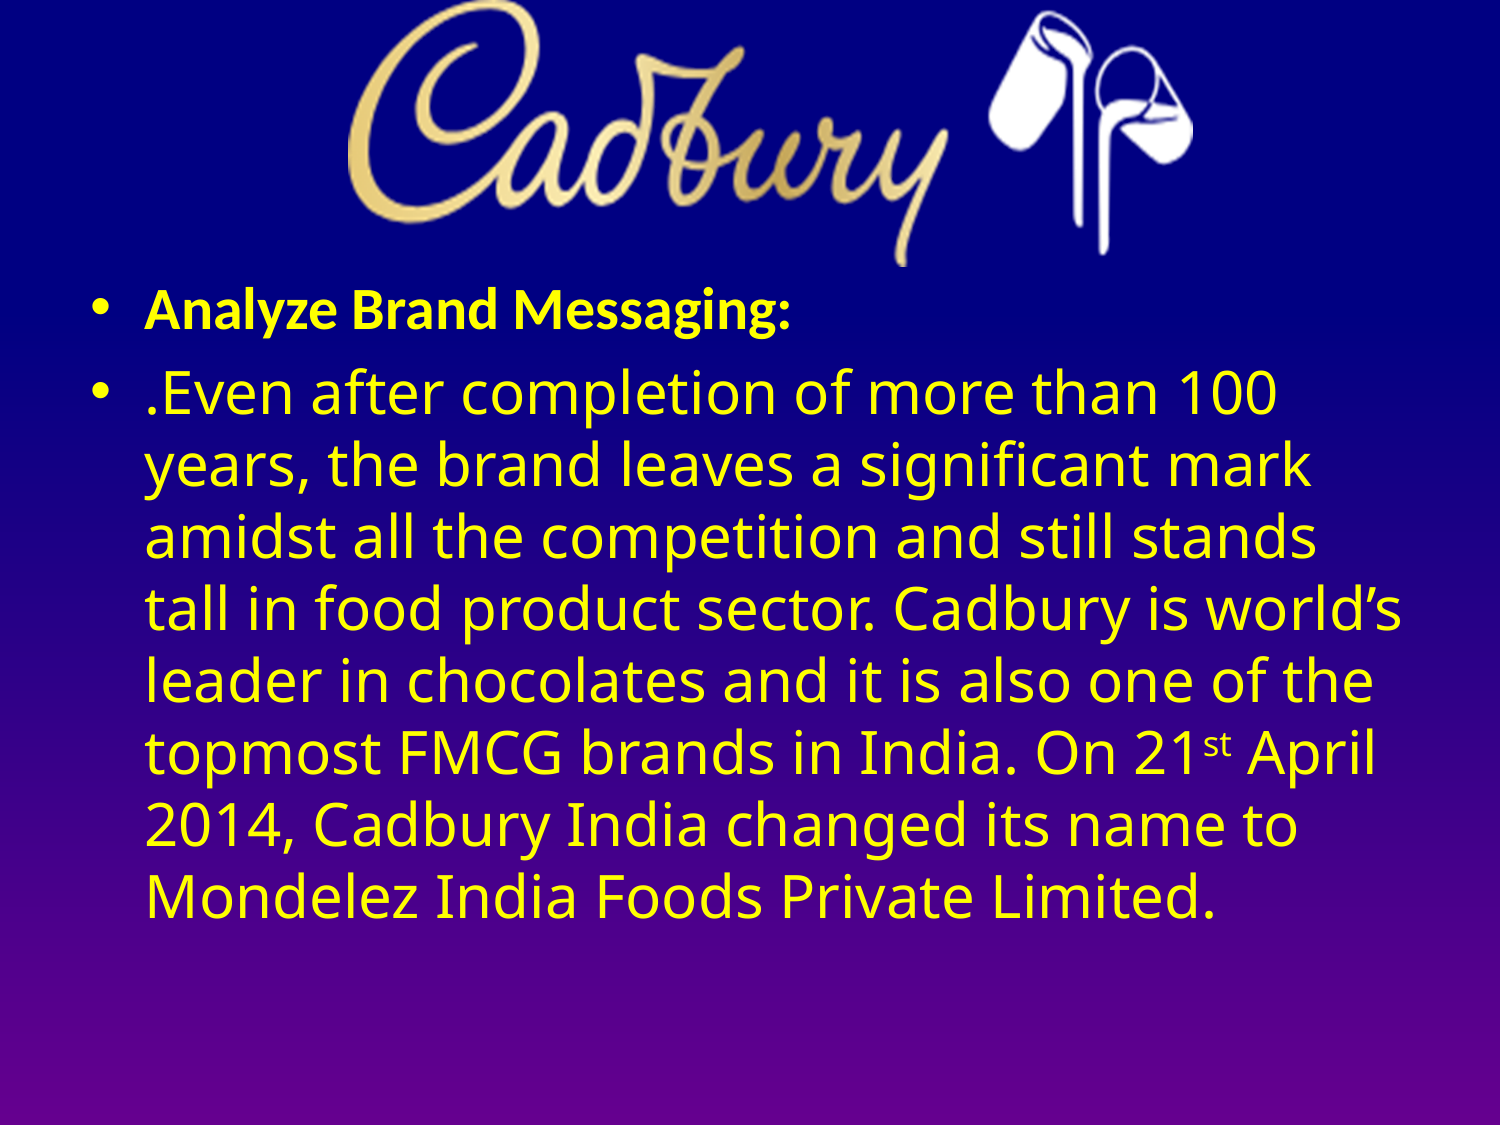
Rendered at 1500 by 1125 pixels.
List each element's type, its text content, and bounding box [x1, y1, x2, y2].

picture [348, 0, 1193, 268]
list Analyze Brand Messaging: .Even after completion of more than 100 years, the brand leaves a significant mark amidst all the competition and still stands tall in food product sector. Cadbury is world’s leader in chocolates and it is also one of the topmost FMCG brands in India. On 21st April 2014, Cadbury India changed its name to Mondelez India Foods Private Limited. [75, 262, 1425, 1005]
